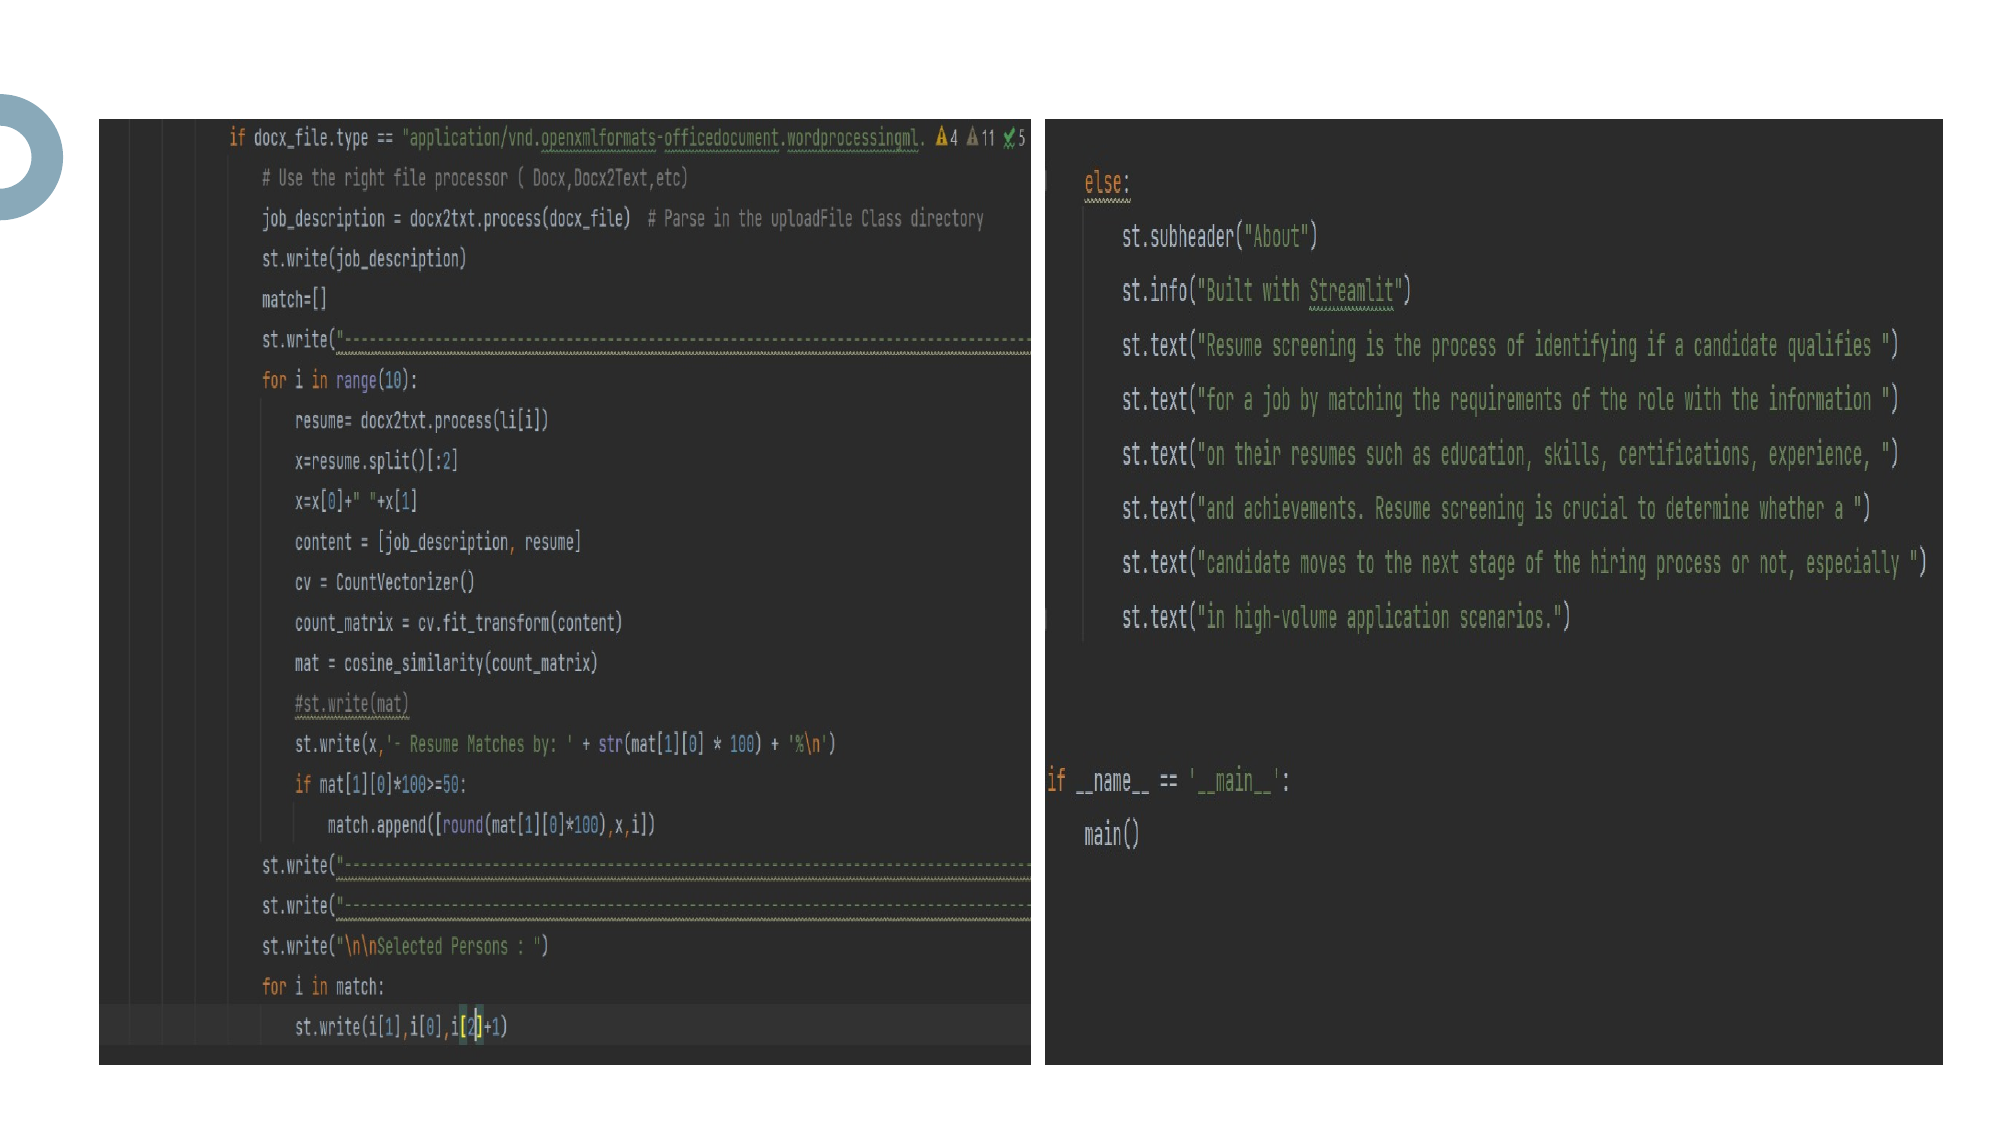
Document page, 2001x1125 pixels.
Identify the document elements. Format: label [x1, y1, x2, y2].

picture [99, 119, 1031, 1065]
picture [1045, 119, 1943, 1065]
